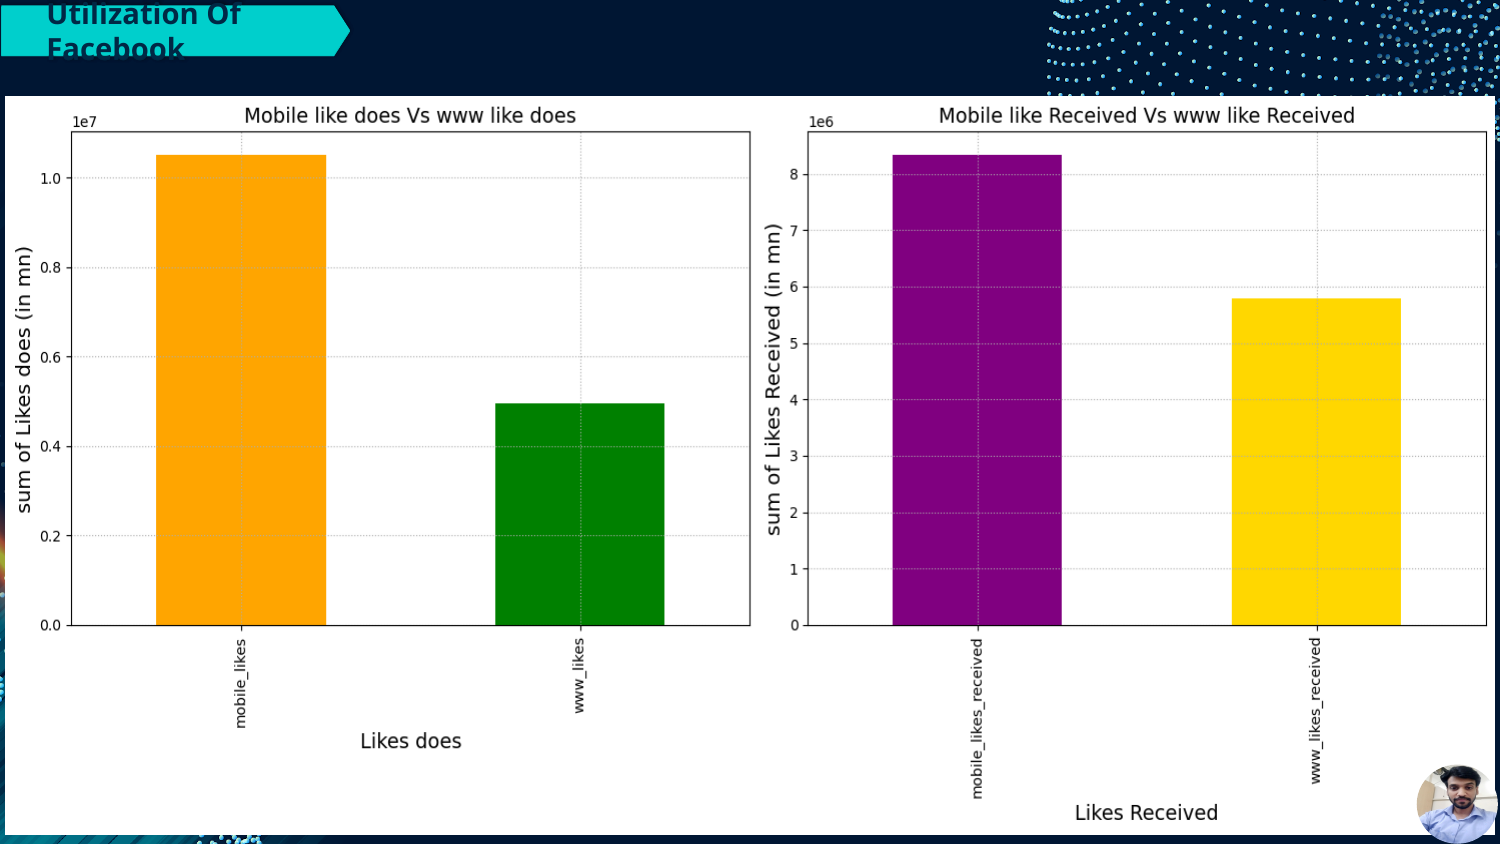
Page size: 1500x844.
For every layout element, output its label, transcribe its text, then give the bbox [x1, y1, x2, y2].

text_box Utilization Of Facebook [1, 5, 350, 55]
picture [0, 0, 1500, 844]
